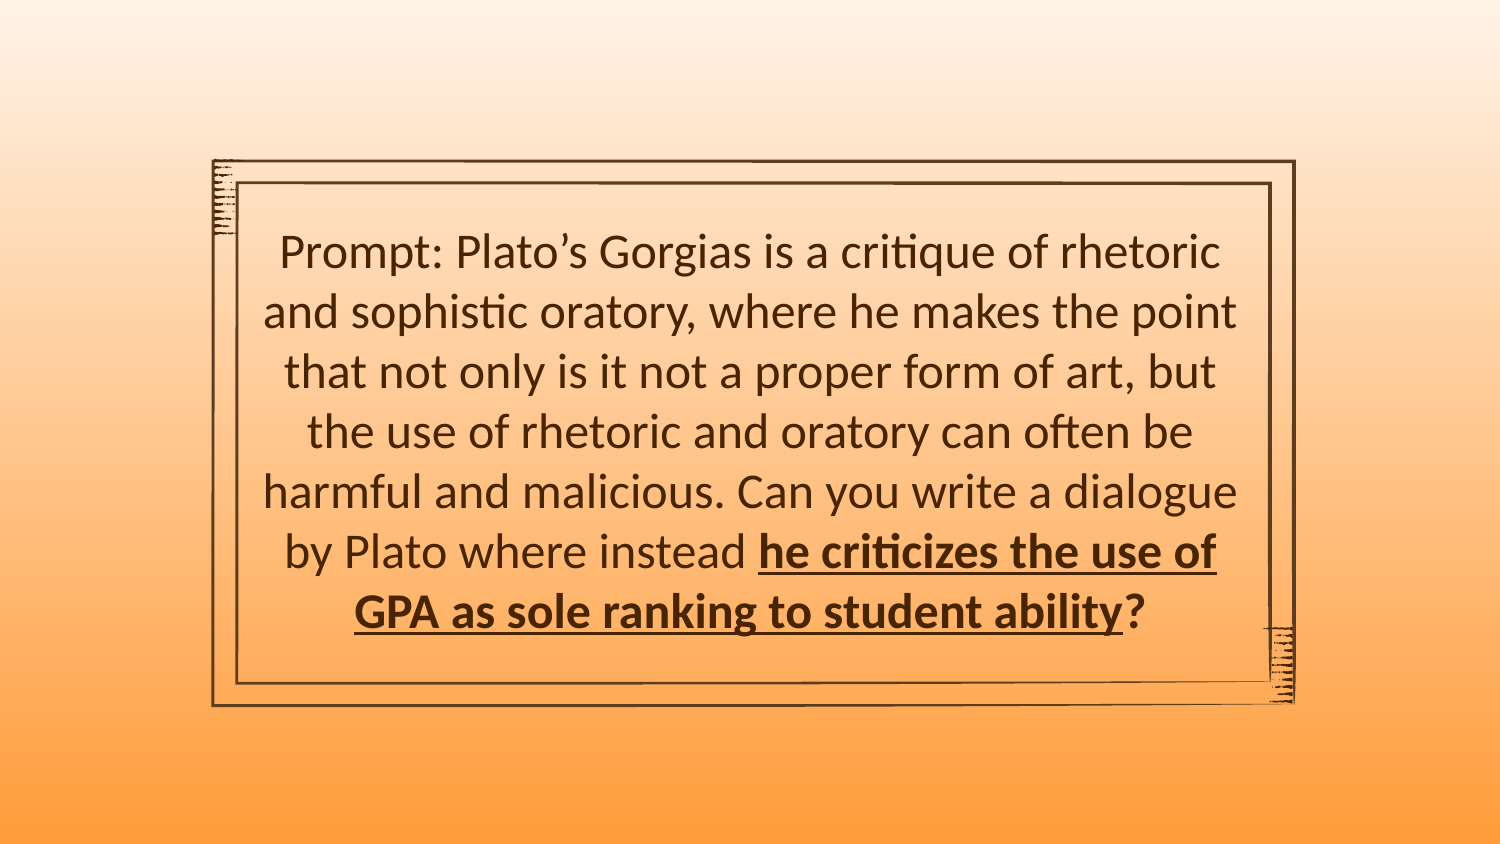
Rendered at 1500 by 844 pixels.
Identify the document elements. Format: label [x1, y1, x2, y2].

text_box [211, 158, 1297, 708]
